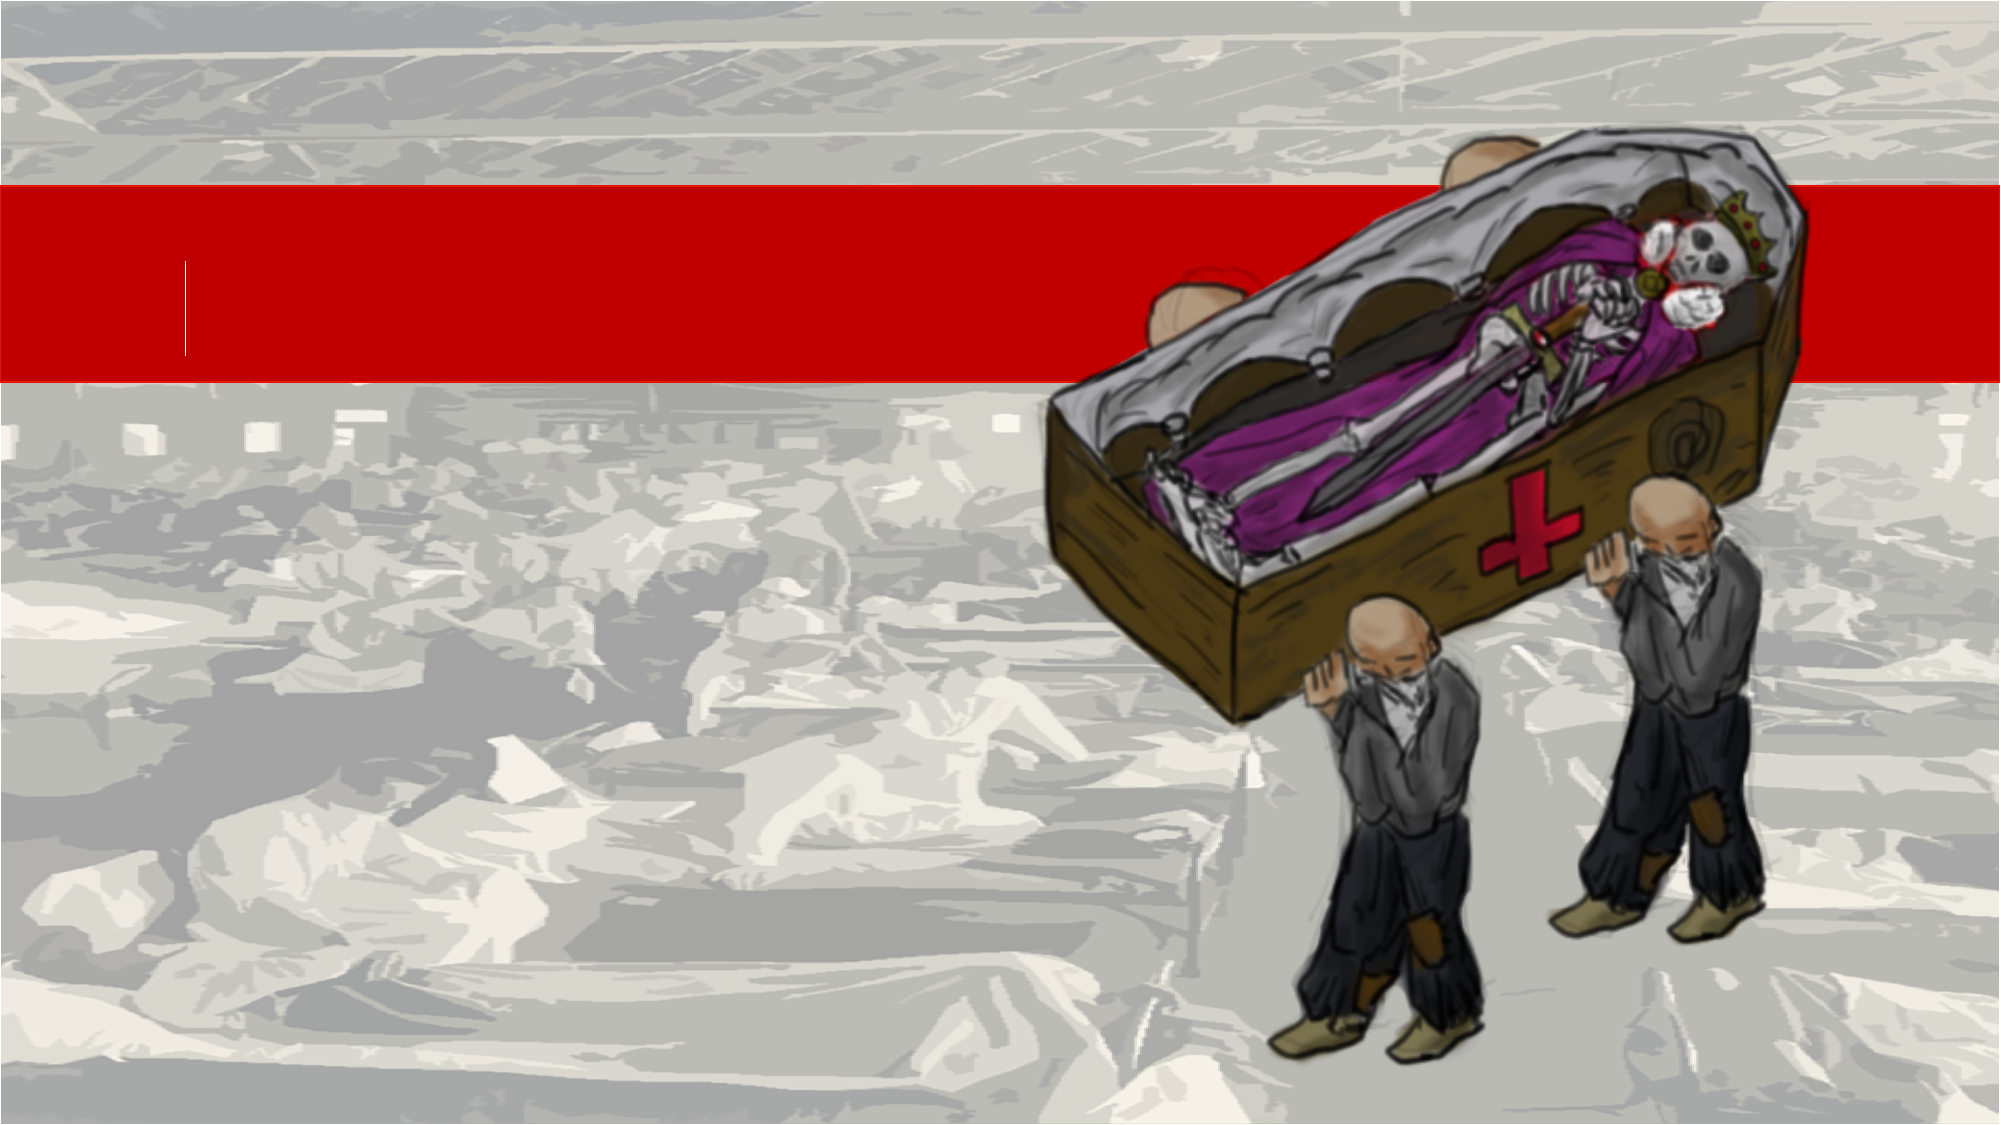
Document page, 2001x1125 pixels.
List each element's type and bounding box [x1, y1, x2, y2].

picture [0, 0, 2000, 1125]
text_box [35, 201, 396, 373]
